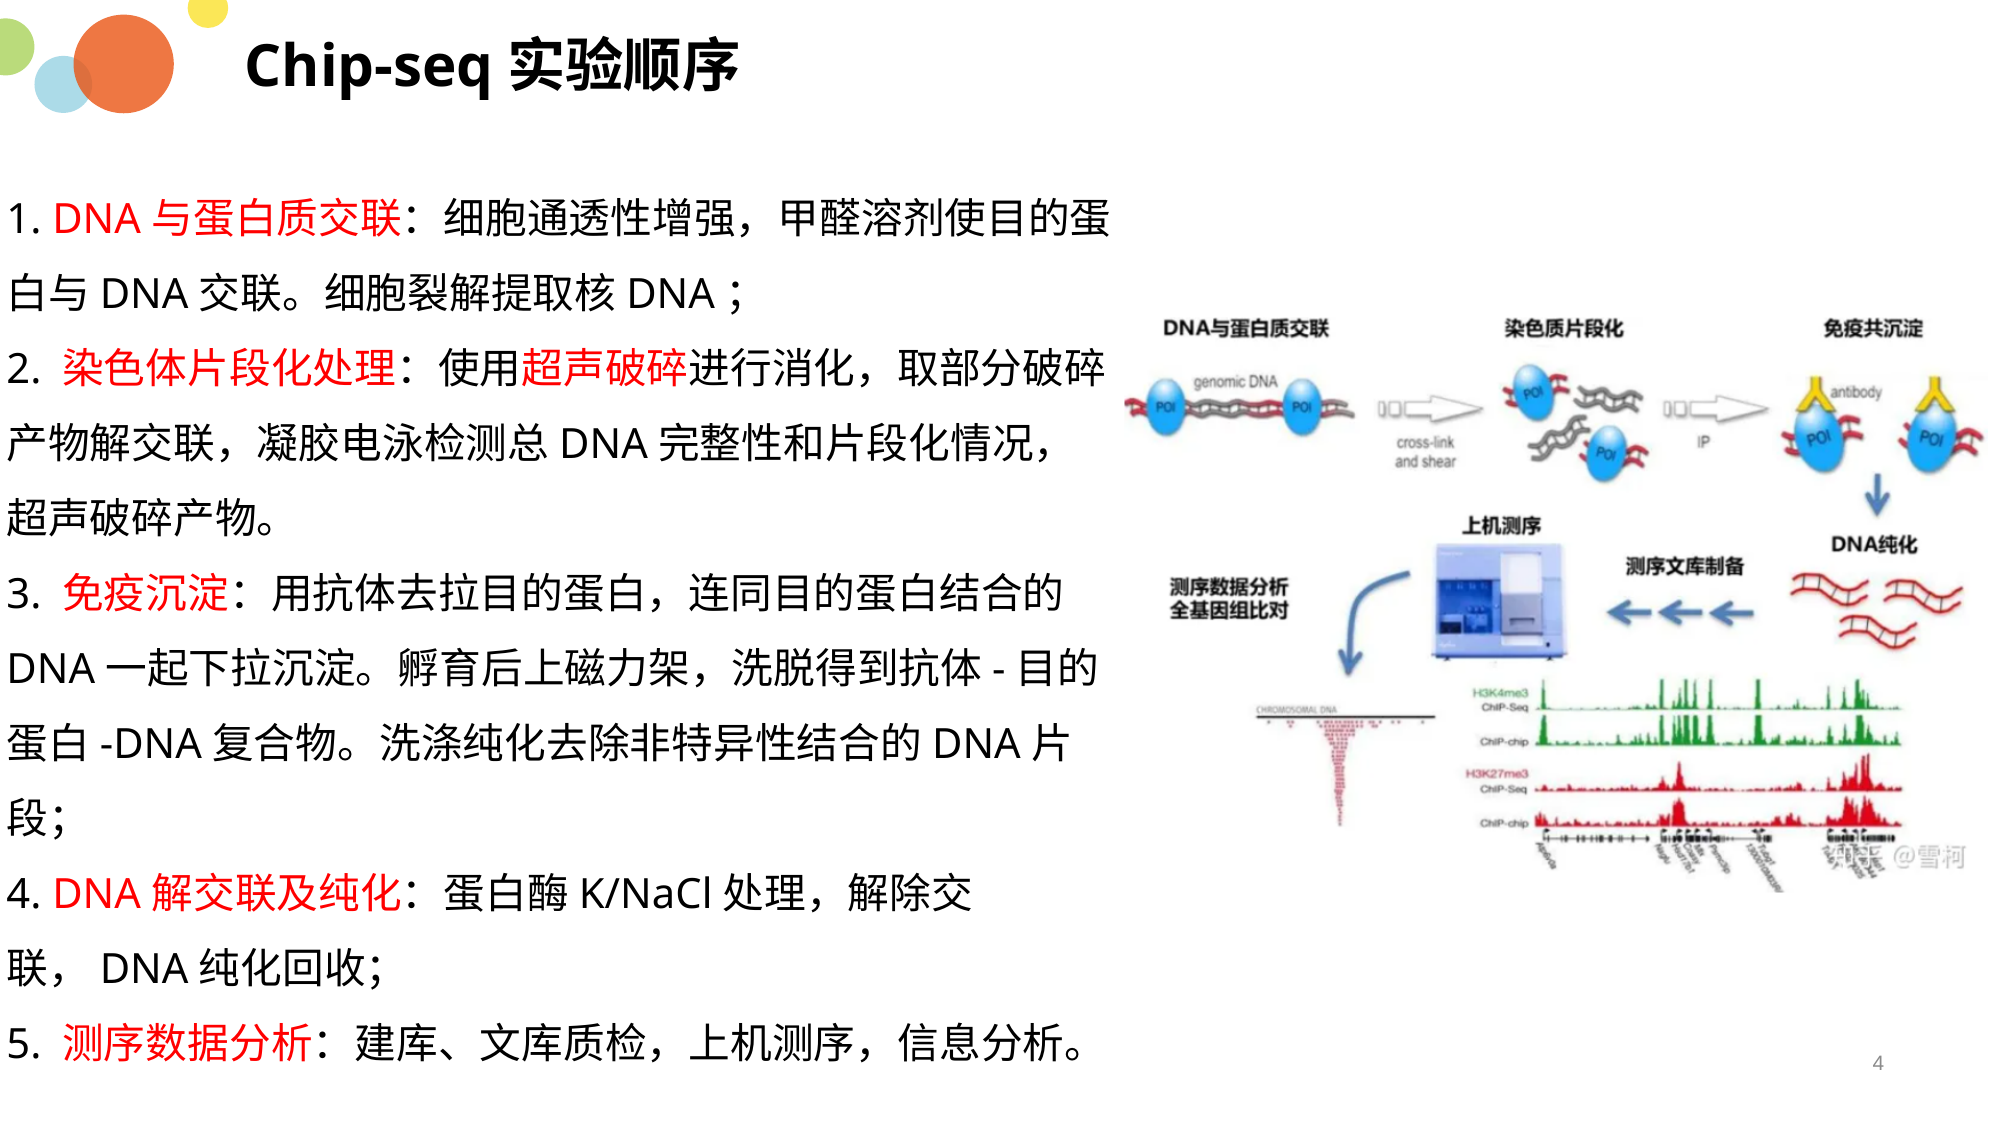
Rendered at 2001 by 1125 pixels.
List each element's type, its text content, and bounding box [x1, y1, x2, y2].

text_box Chip-seq实验顺序 [229, 21, 1194, 106]
picture [1112, 306, 2000, 904]
slide_number 4 [1456, 1035, 1900, 1088]
text_box [0, 18, 35, 76]
text_box 1. DNA与蛋白质交联：细胞通透性增强，甲醛溶剂使目的蛋白与DNA交联。细胞裂解提取核DNA； 2. 染色体片段化处理：使用超声破碎进行消化，取部分破碎产物解交联，凝胶电泳检测总DNA完整性和片段化情况，超声破碎产物。 3. 免疫沉淀：用抗体去拉目的蛋白，连同目的蛋白结合的DNA一起下拉沉淀。孵育后上磁力架，洗脱得到抗体-目的蛋白-DNA复合物。洗涤纯化去除非特异性结合的DNA片段； 4. DNA解交联及纯化：蛋白酶K/NaCl处理，解除交联，DNA纯化回收； 5. 测序数据分析：建库、文库质检，上机测序，信息分析。 [0, 158, 1130, 1119]
text_box [34, 55, 88, 113]
text_box [187, 0, 229, 28]
text_box [73, 14, 174, 114]
